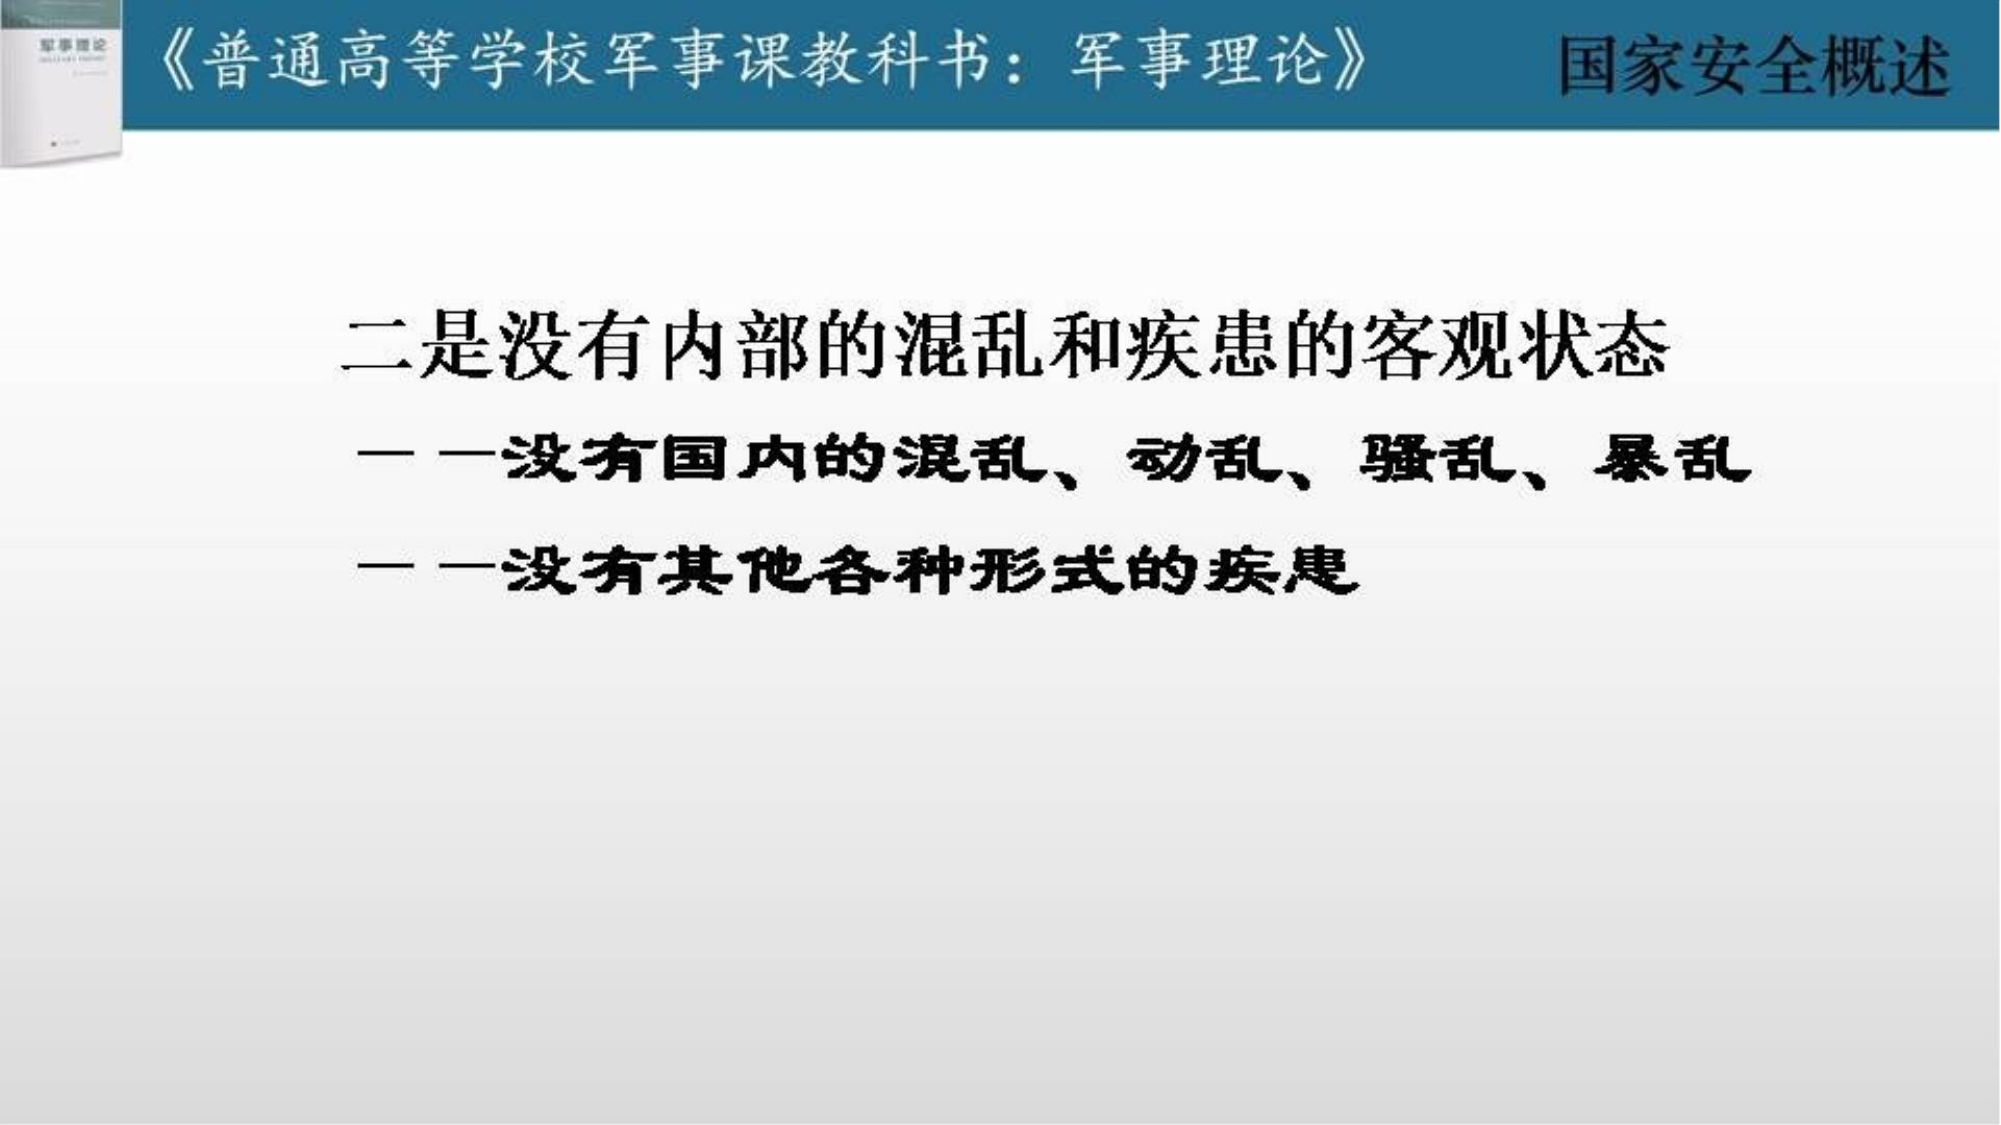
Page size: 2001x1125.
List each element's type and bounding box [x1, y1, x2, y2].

text_box [0, 0, 2000, 1125]
